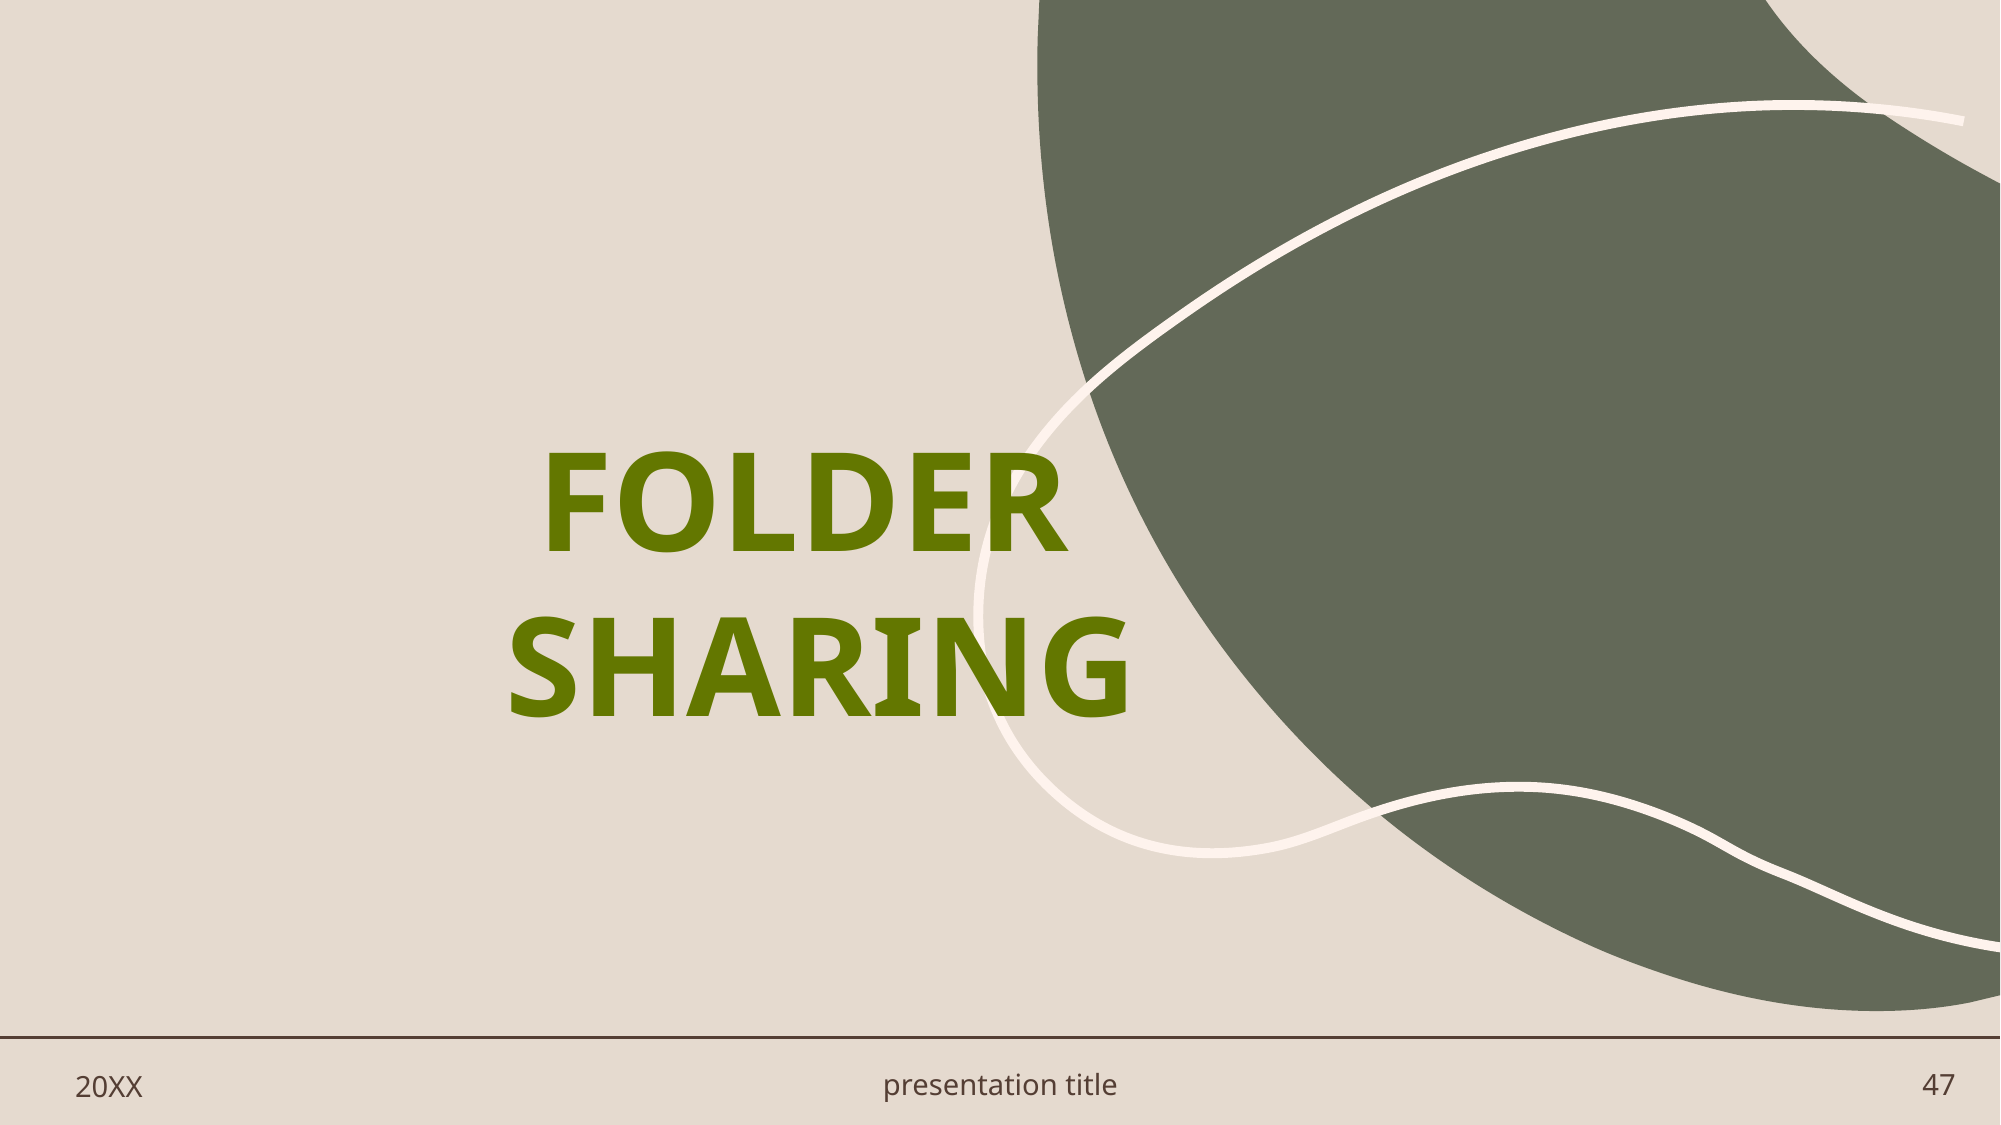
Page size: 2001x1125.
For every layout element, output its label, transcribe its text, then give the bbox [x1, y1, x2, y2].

slide_number 20XX [60, 1060, 222, 1112]
slide_number 47 [1808, 1060, 1971, 1112]
text_box FOLDER SHARING [281, 406, 1325, 752]
footer presentation title [718, 1060, 1283, 1112]
